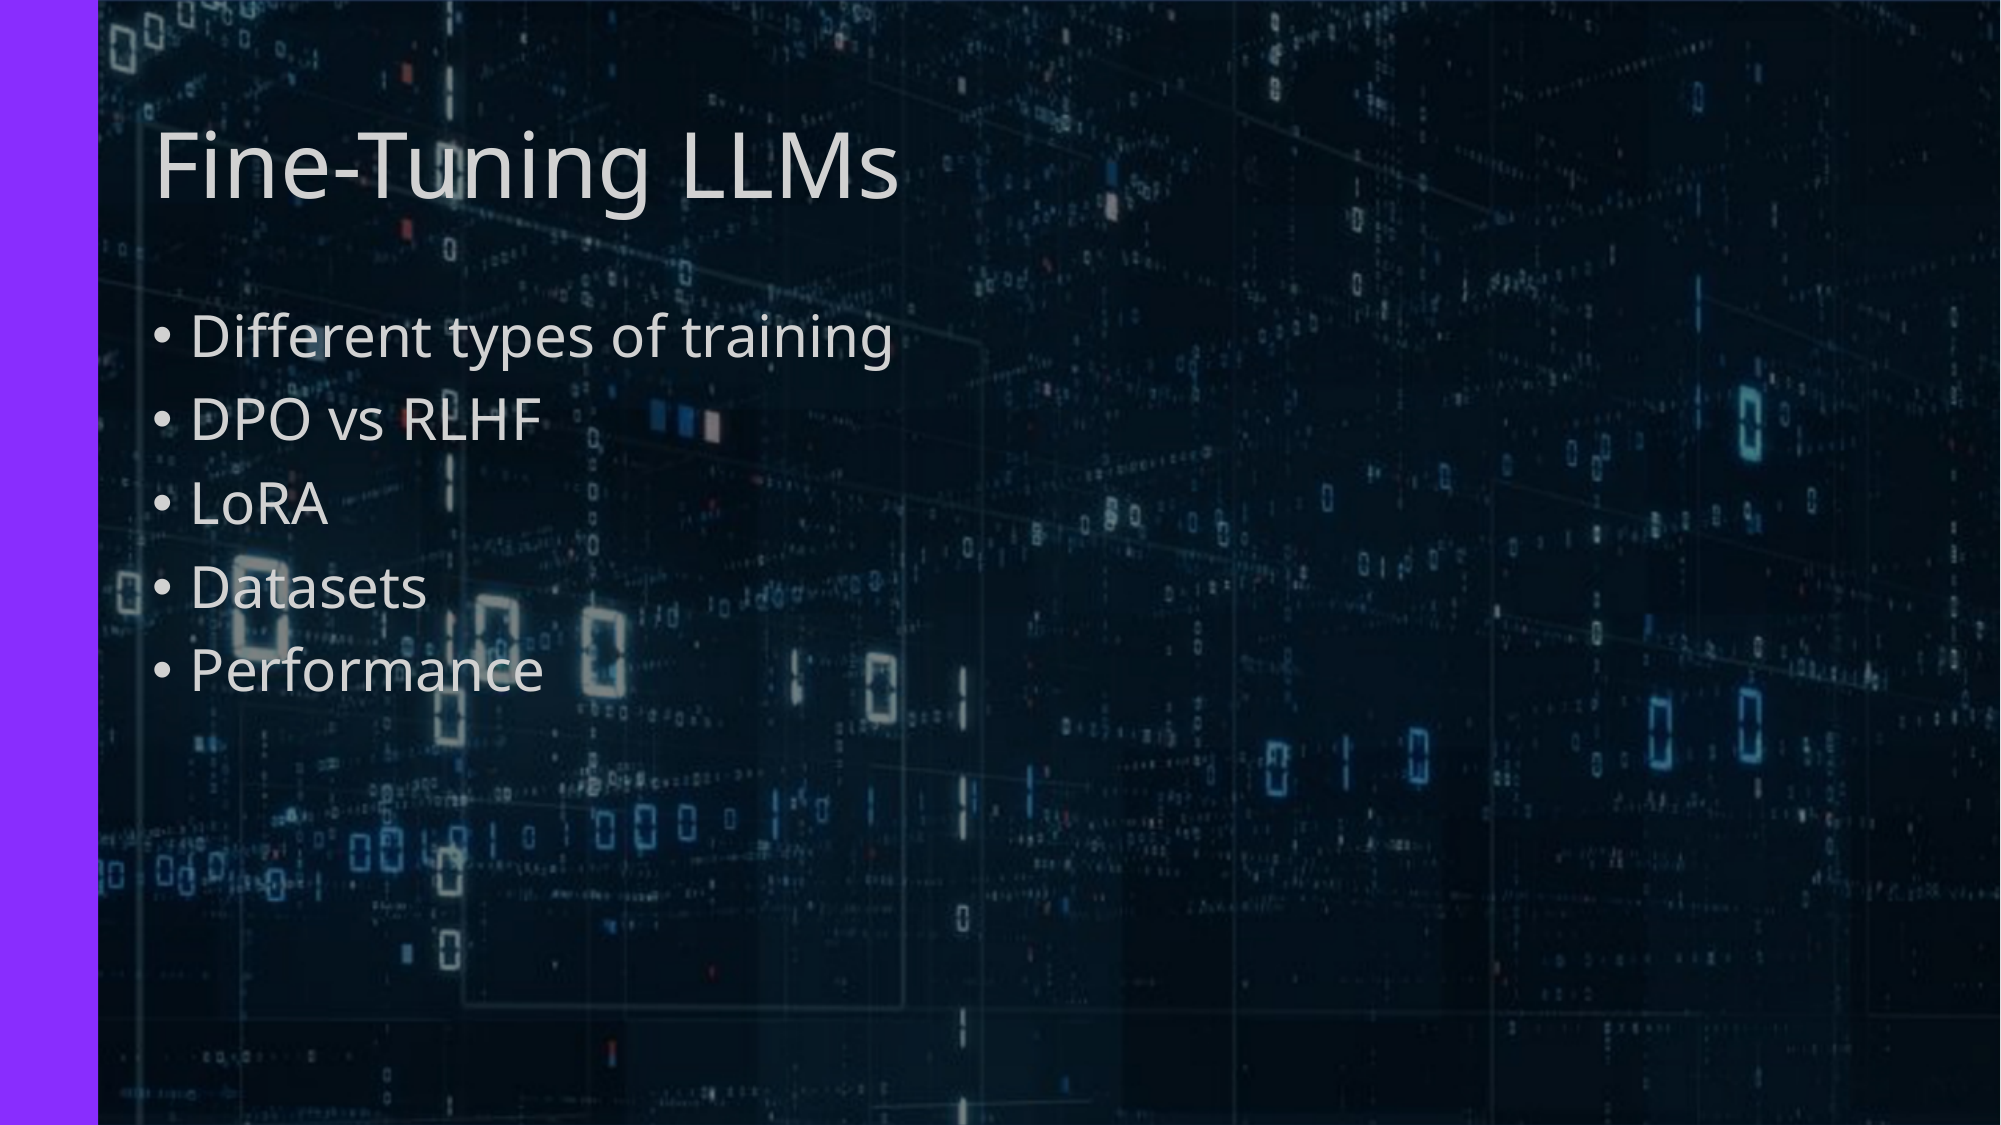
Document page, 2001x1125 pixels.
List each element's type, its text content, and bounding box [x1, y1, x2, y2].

list Different types of training DPO vs RLHF LoRA Datasets Performance [137, 299, 1863, 1014]
text_box [0, 0, 99, 1125]
title Fine-Tuning LLMs [137, 59, 1863, 278]
